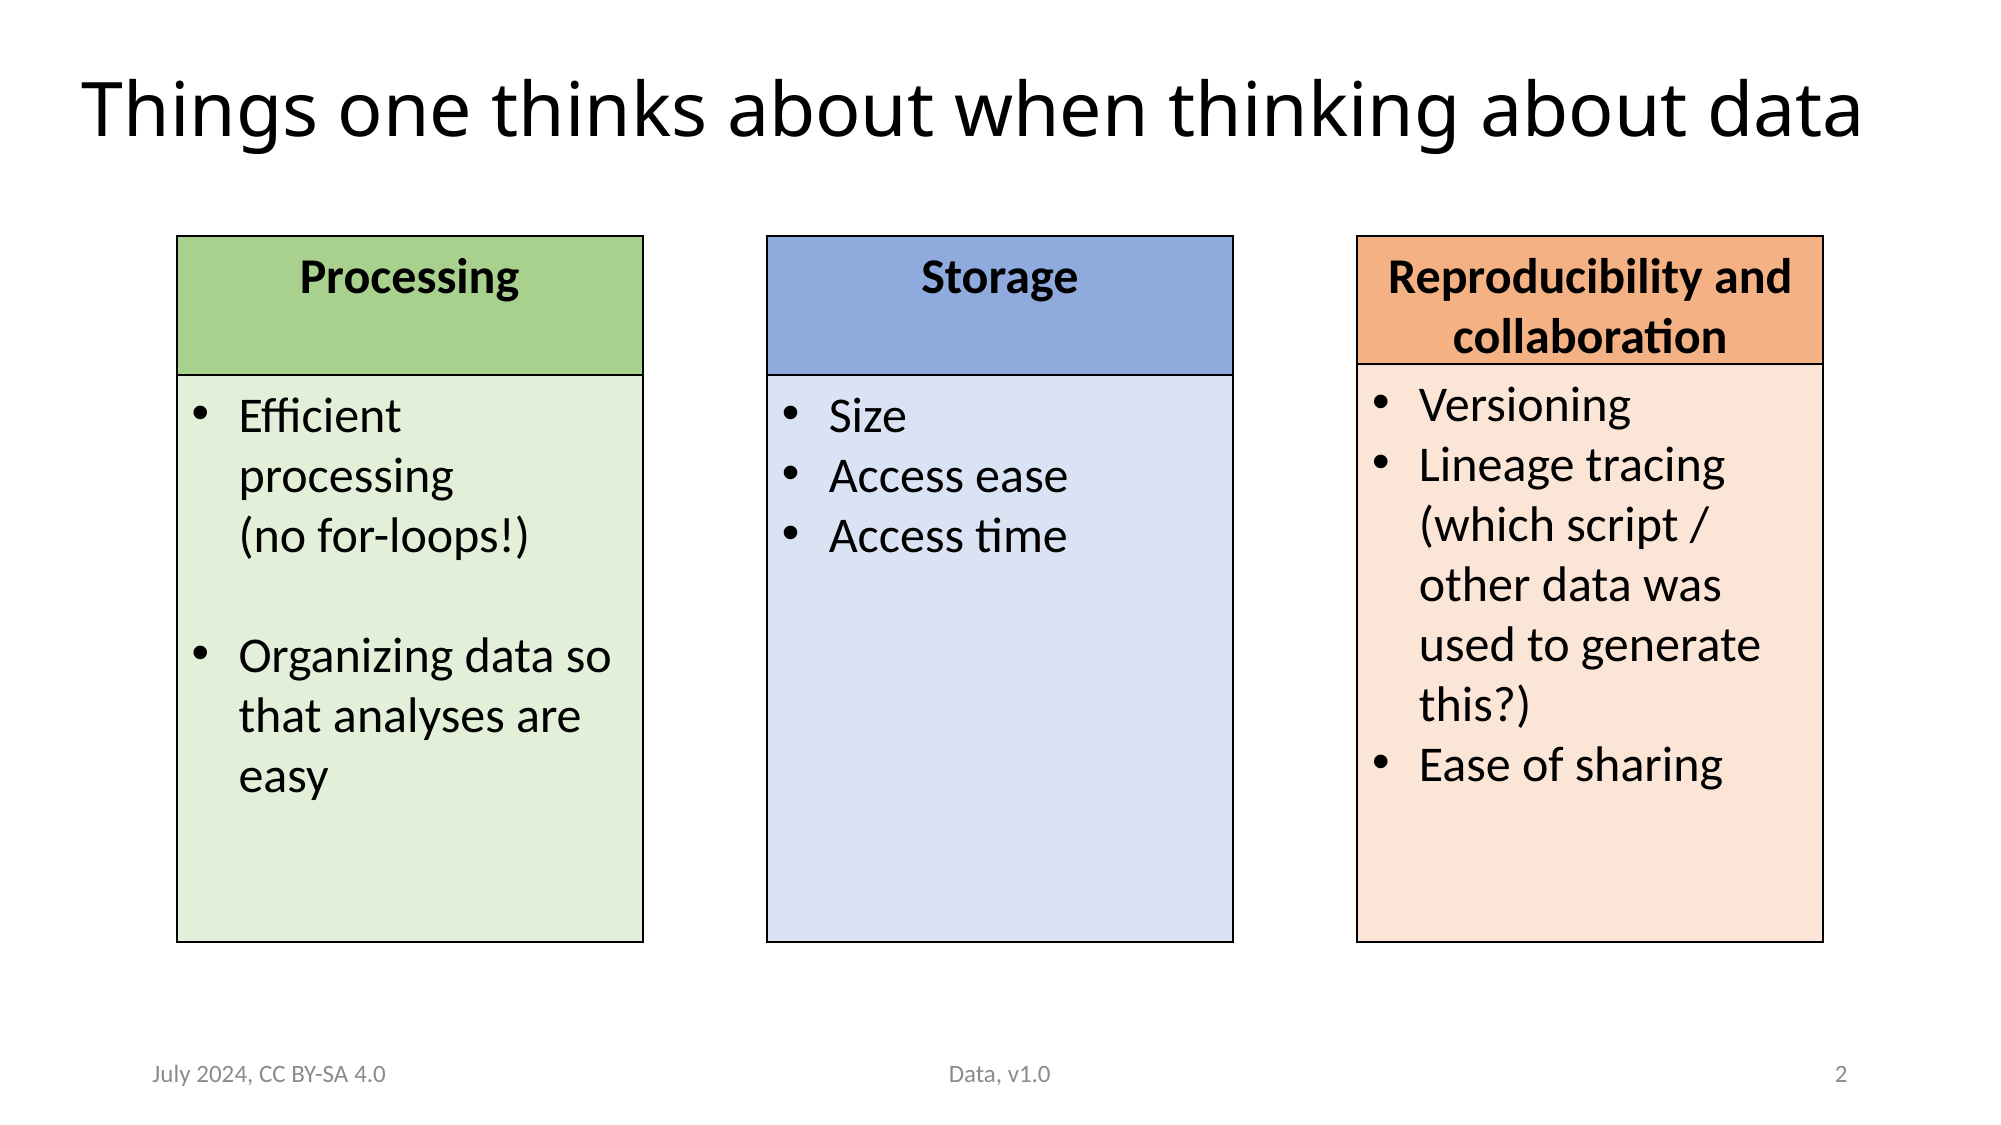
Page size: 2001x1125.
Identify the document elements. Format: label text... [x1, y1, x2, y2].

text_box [176, 236, 643, 943]
footer Data, v1.0 [662, 1042, 1338, 1103]
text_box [767, 236, 1233, 943]
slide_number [137, 1042, 588, 1103]
title Things one thinks about when thinking about data [66, 37, 1934, 186]
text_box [1357, 236, 1824, 943]
slide_number 2 [1412, 1042, 1863, 1103]
